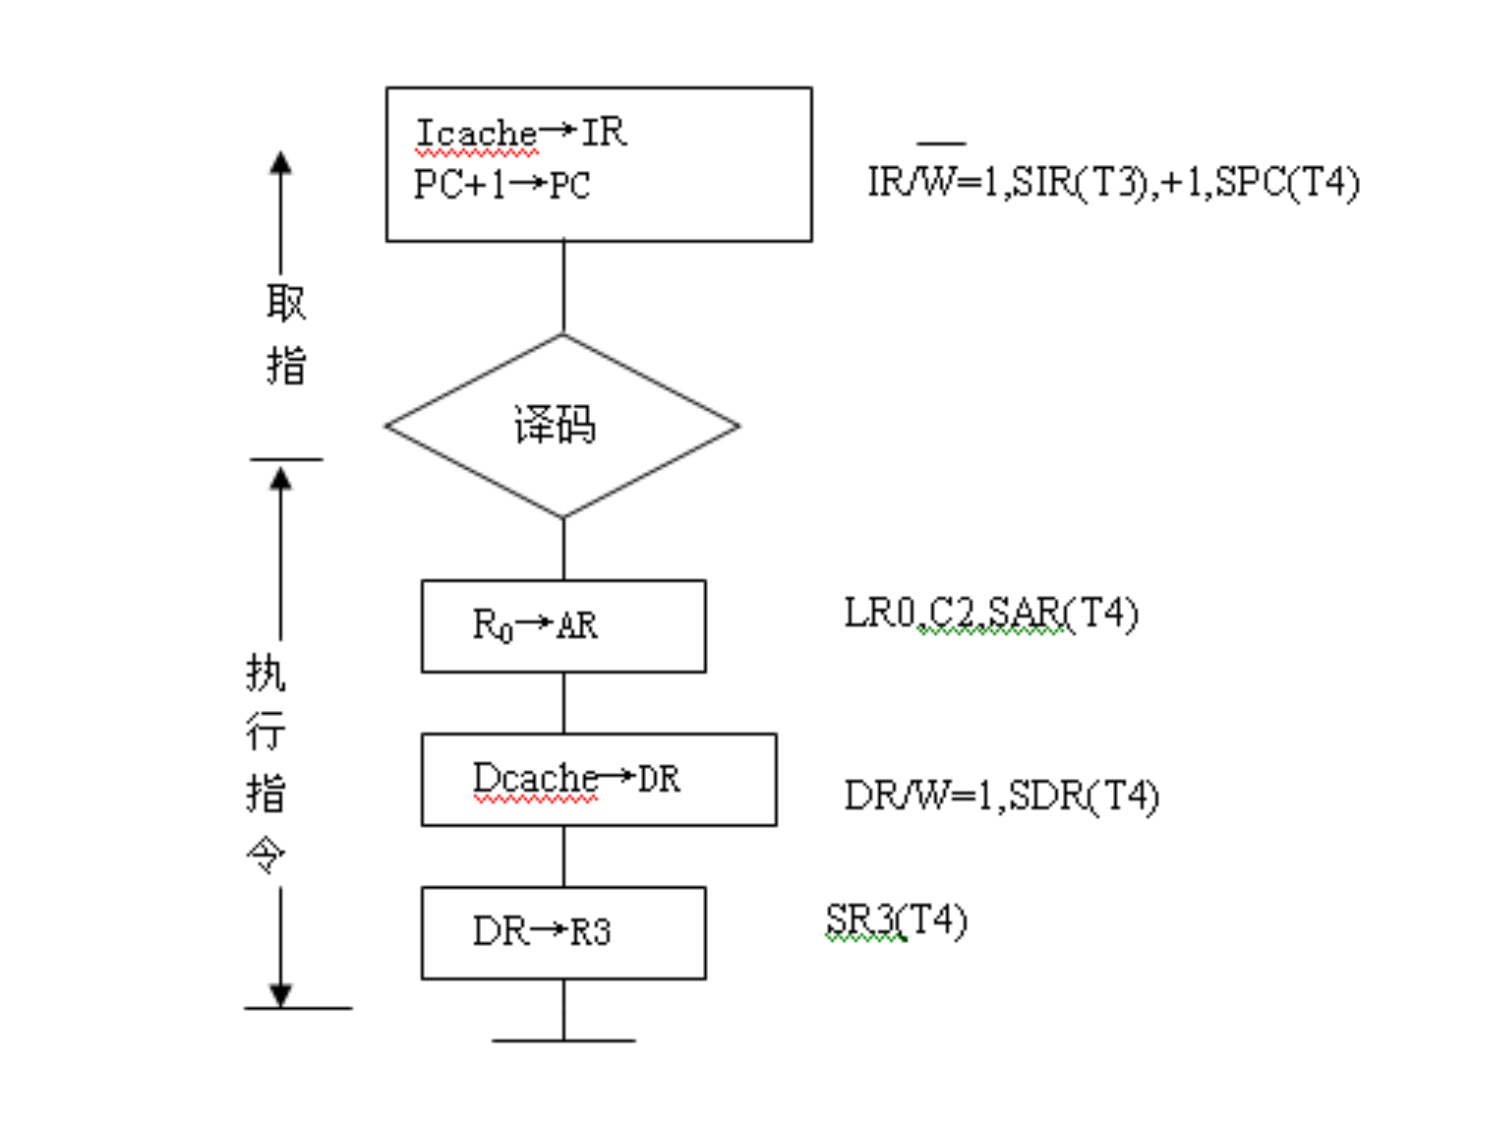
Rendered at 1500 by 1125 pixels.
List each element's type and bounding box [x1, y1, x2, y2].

picture [174, 49, 1413, 1067]
